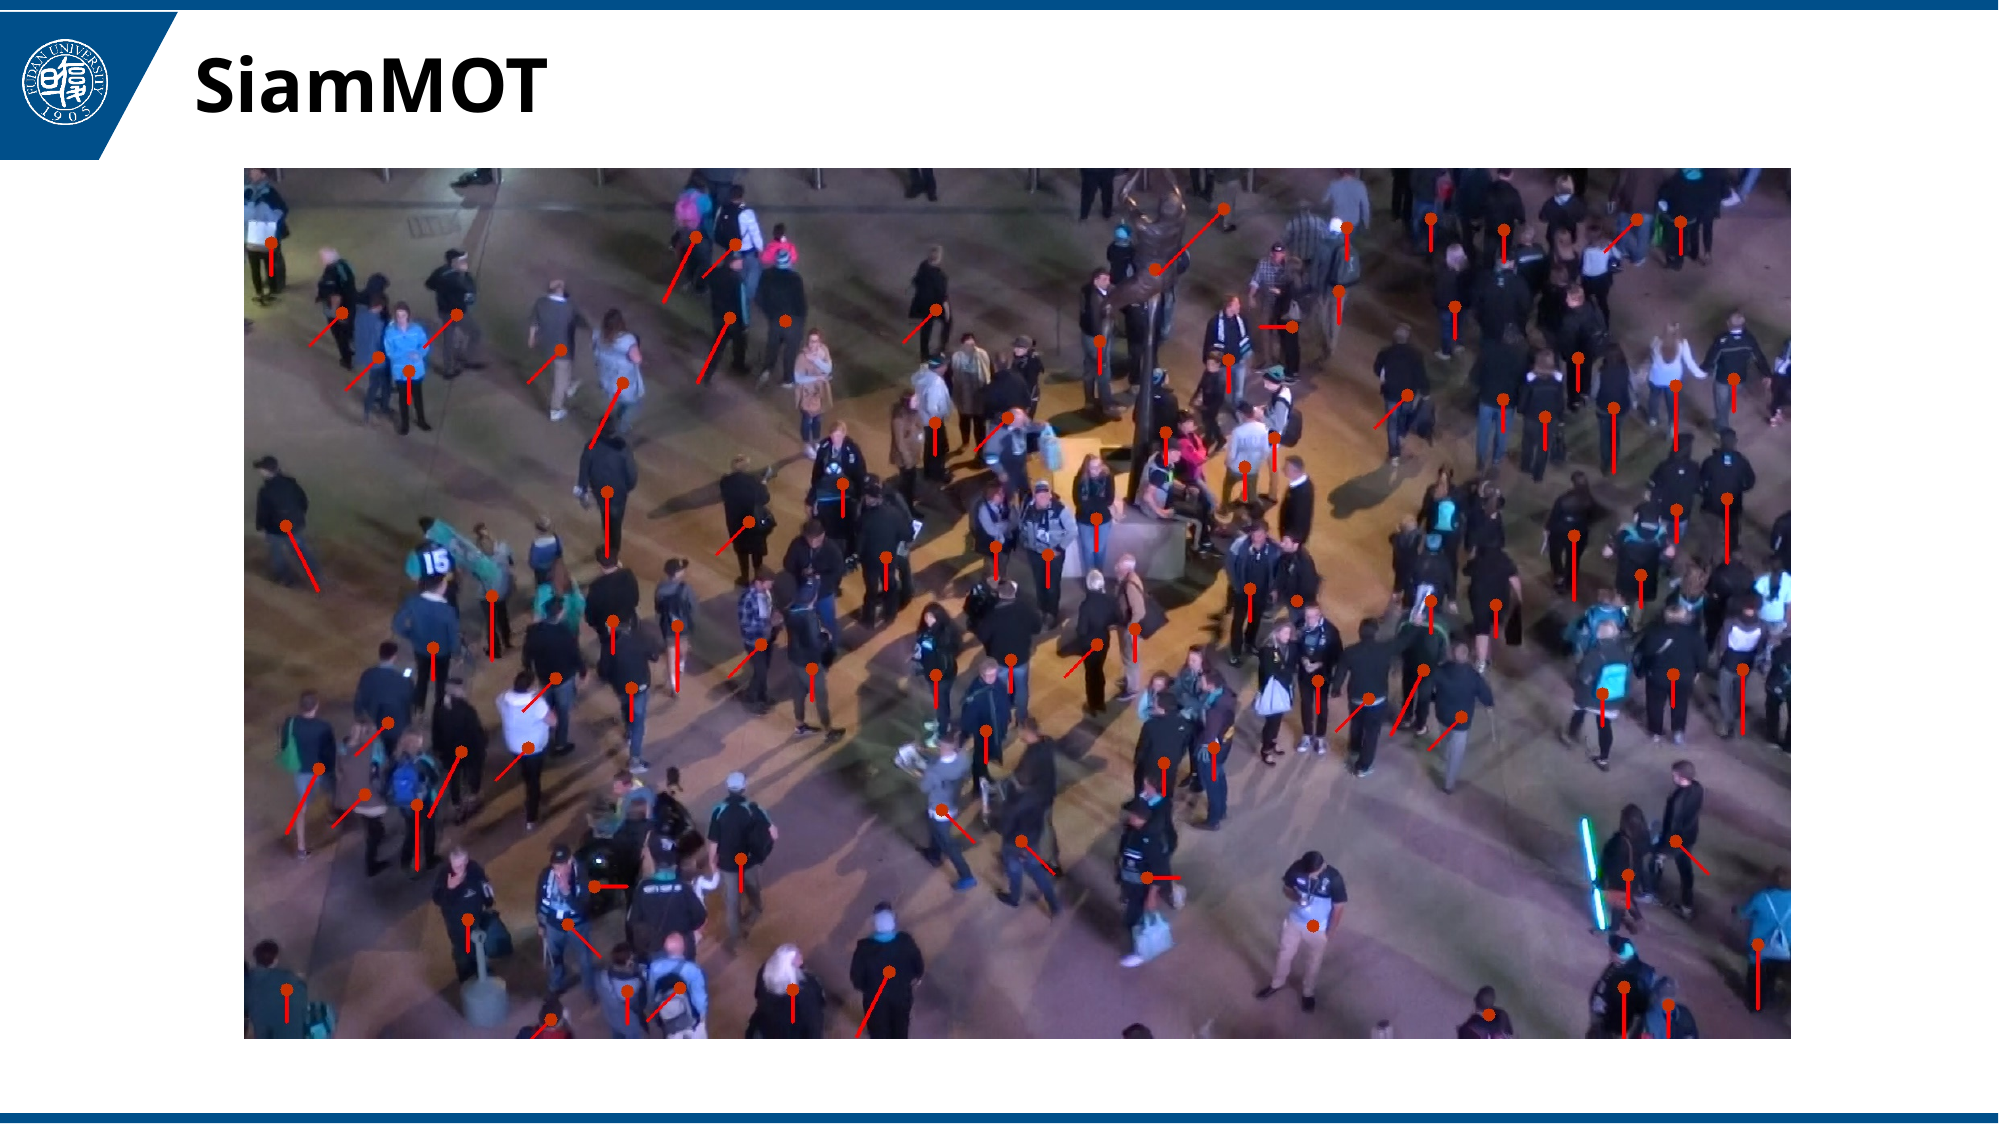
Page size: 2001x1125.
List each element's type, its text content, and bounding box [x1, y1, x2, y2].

text_box SiamMOT [179, 13, 1861, 163]
picture [243, 168, 1791, 1039]
picture [22, 39, 108, 125]
